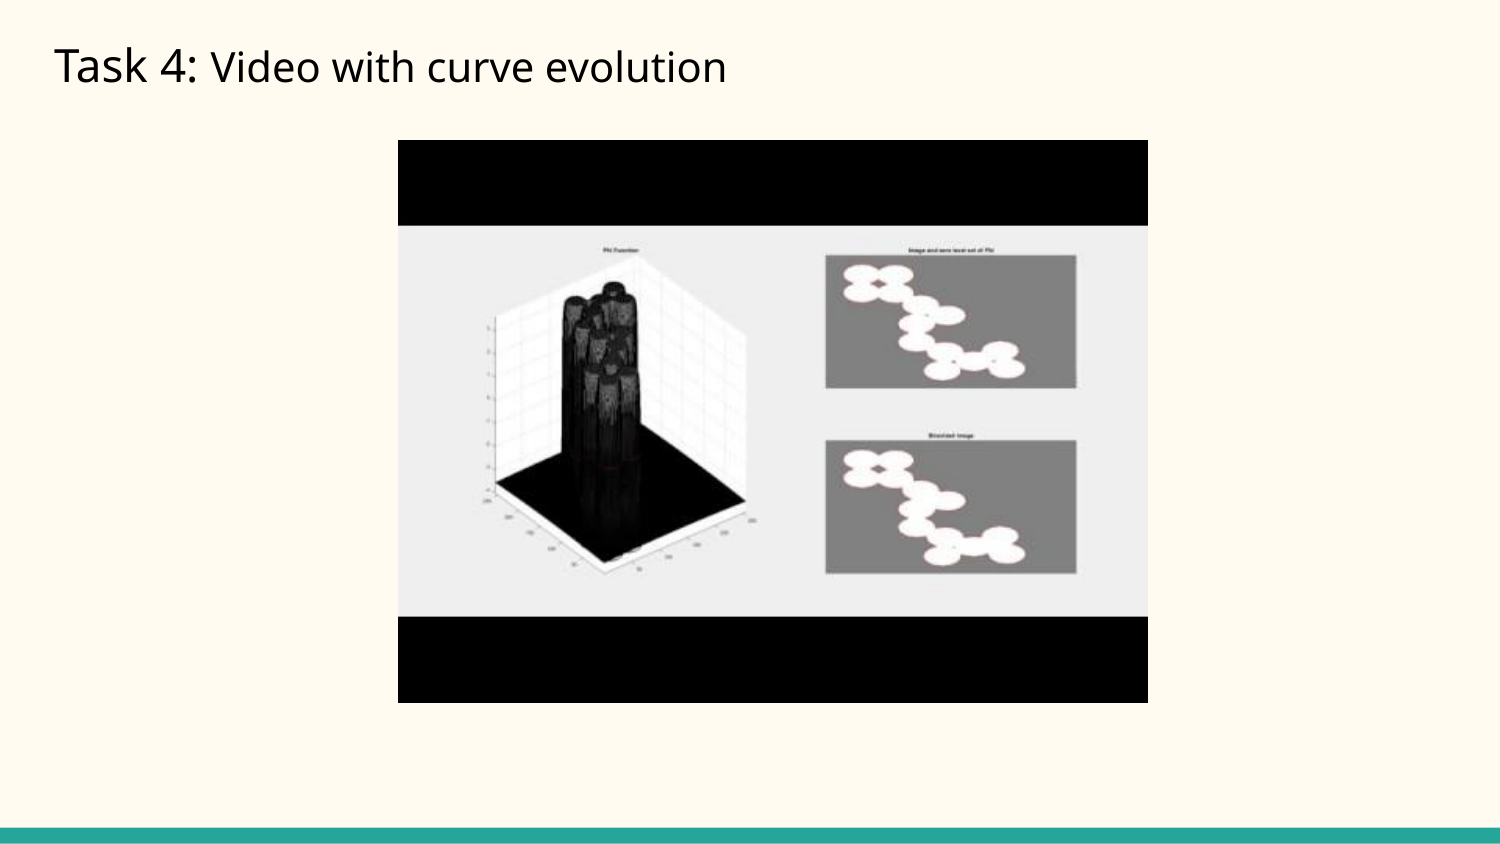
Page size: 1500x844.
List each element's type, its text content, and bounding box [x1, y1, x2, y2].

picture [397, 140, 1149, 704]
title Task 4: Video with curve evolution [39, 21, 1437, 122]
